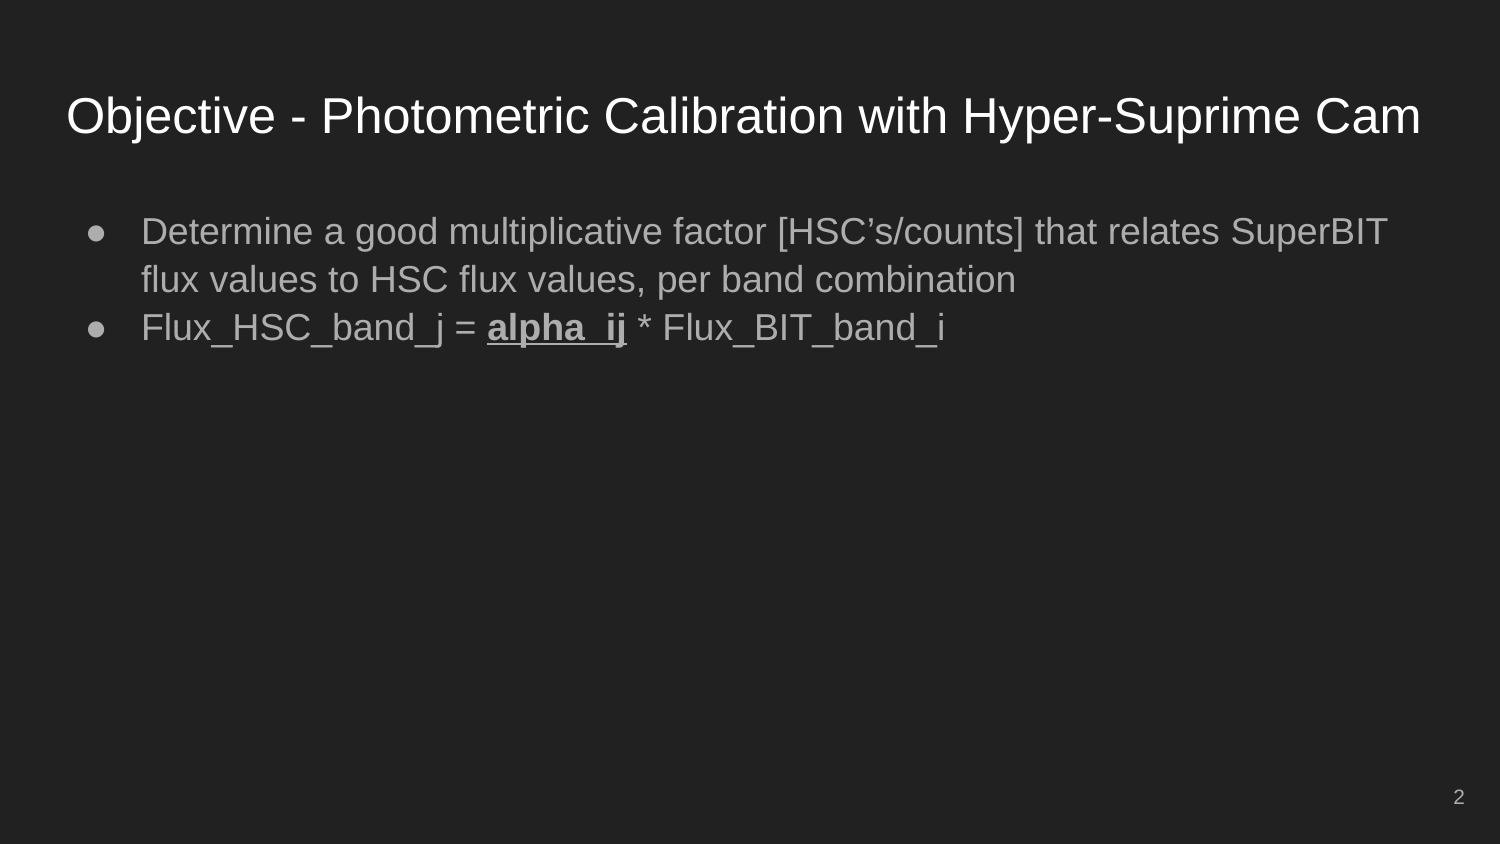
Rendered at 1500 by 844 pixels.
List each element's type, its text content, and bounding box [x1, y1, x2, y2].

title Objective - Photometric Calibration with Hyper-Suprime Cam [51, 72, 1449, 167]
slide_number ‹#› [1389, 764, 1480, 830]
list Determine a good multiplicative factor [HSC’s/counts] that relates SuperBIT flux values to HSC flux values, per band combination Flux_HSC_band_j = alpha_ij * Flux_BIT_band_i [51, 189, 1449, 750]
